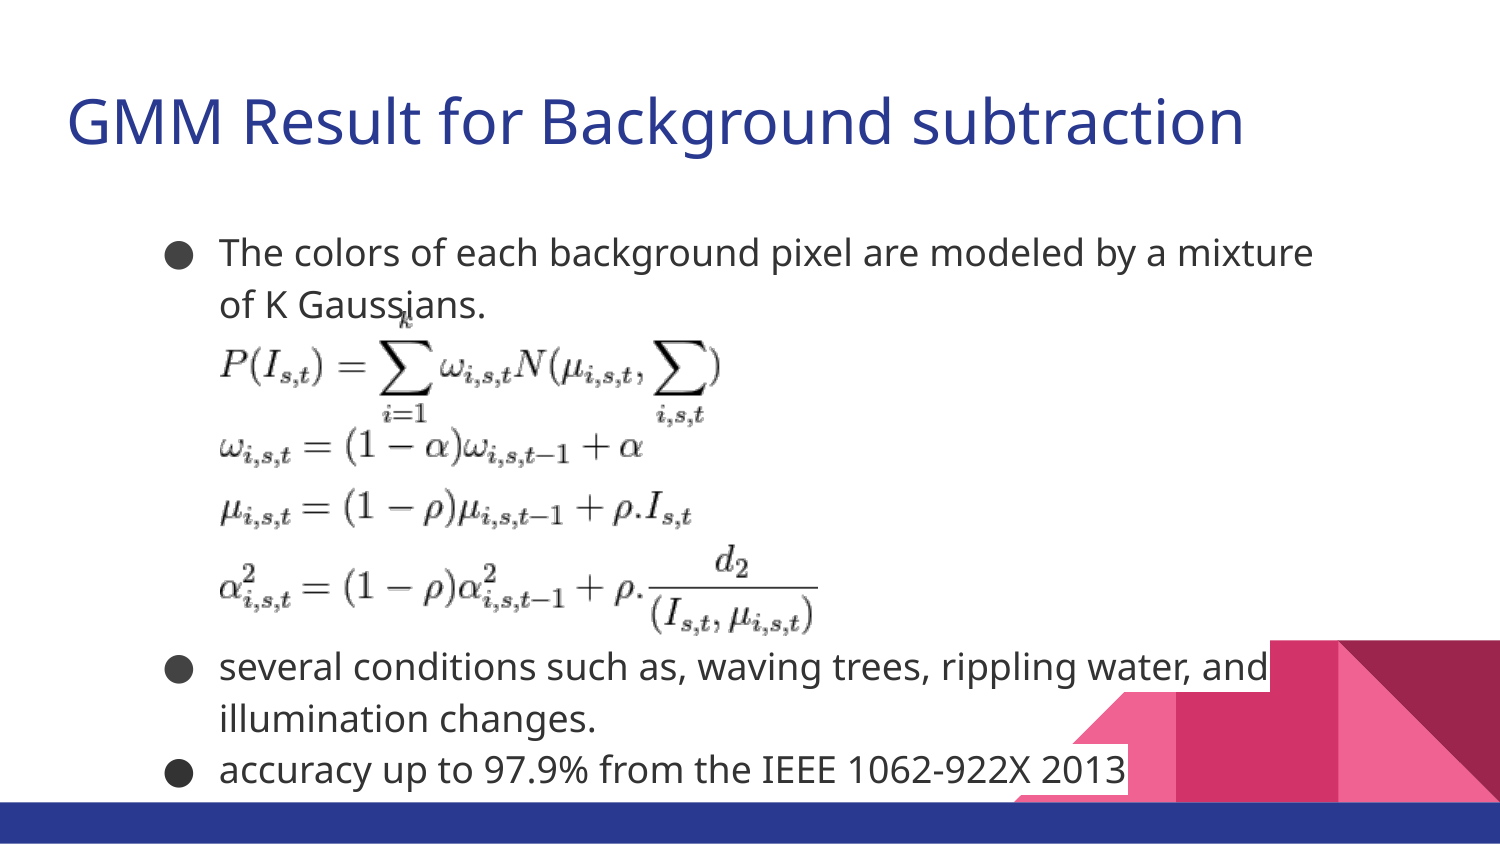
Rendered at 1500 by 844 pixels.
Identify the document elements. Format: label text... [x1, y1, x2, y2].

picture [220, 311, 818, 636]
list The colors of each background pixel are modeled by a mixture of K Gaussians. several conditions such as, waving trees, rippling water, and illumination changes. accuracy up to 97.9% from the IEEE 1062-922X 2013 [128, 207, 1348, 740]
title GMM Result for Background subtraction [51, 67, 1449, 167]
